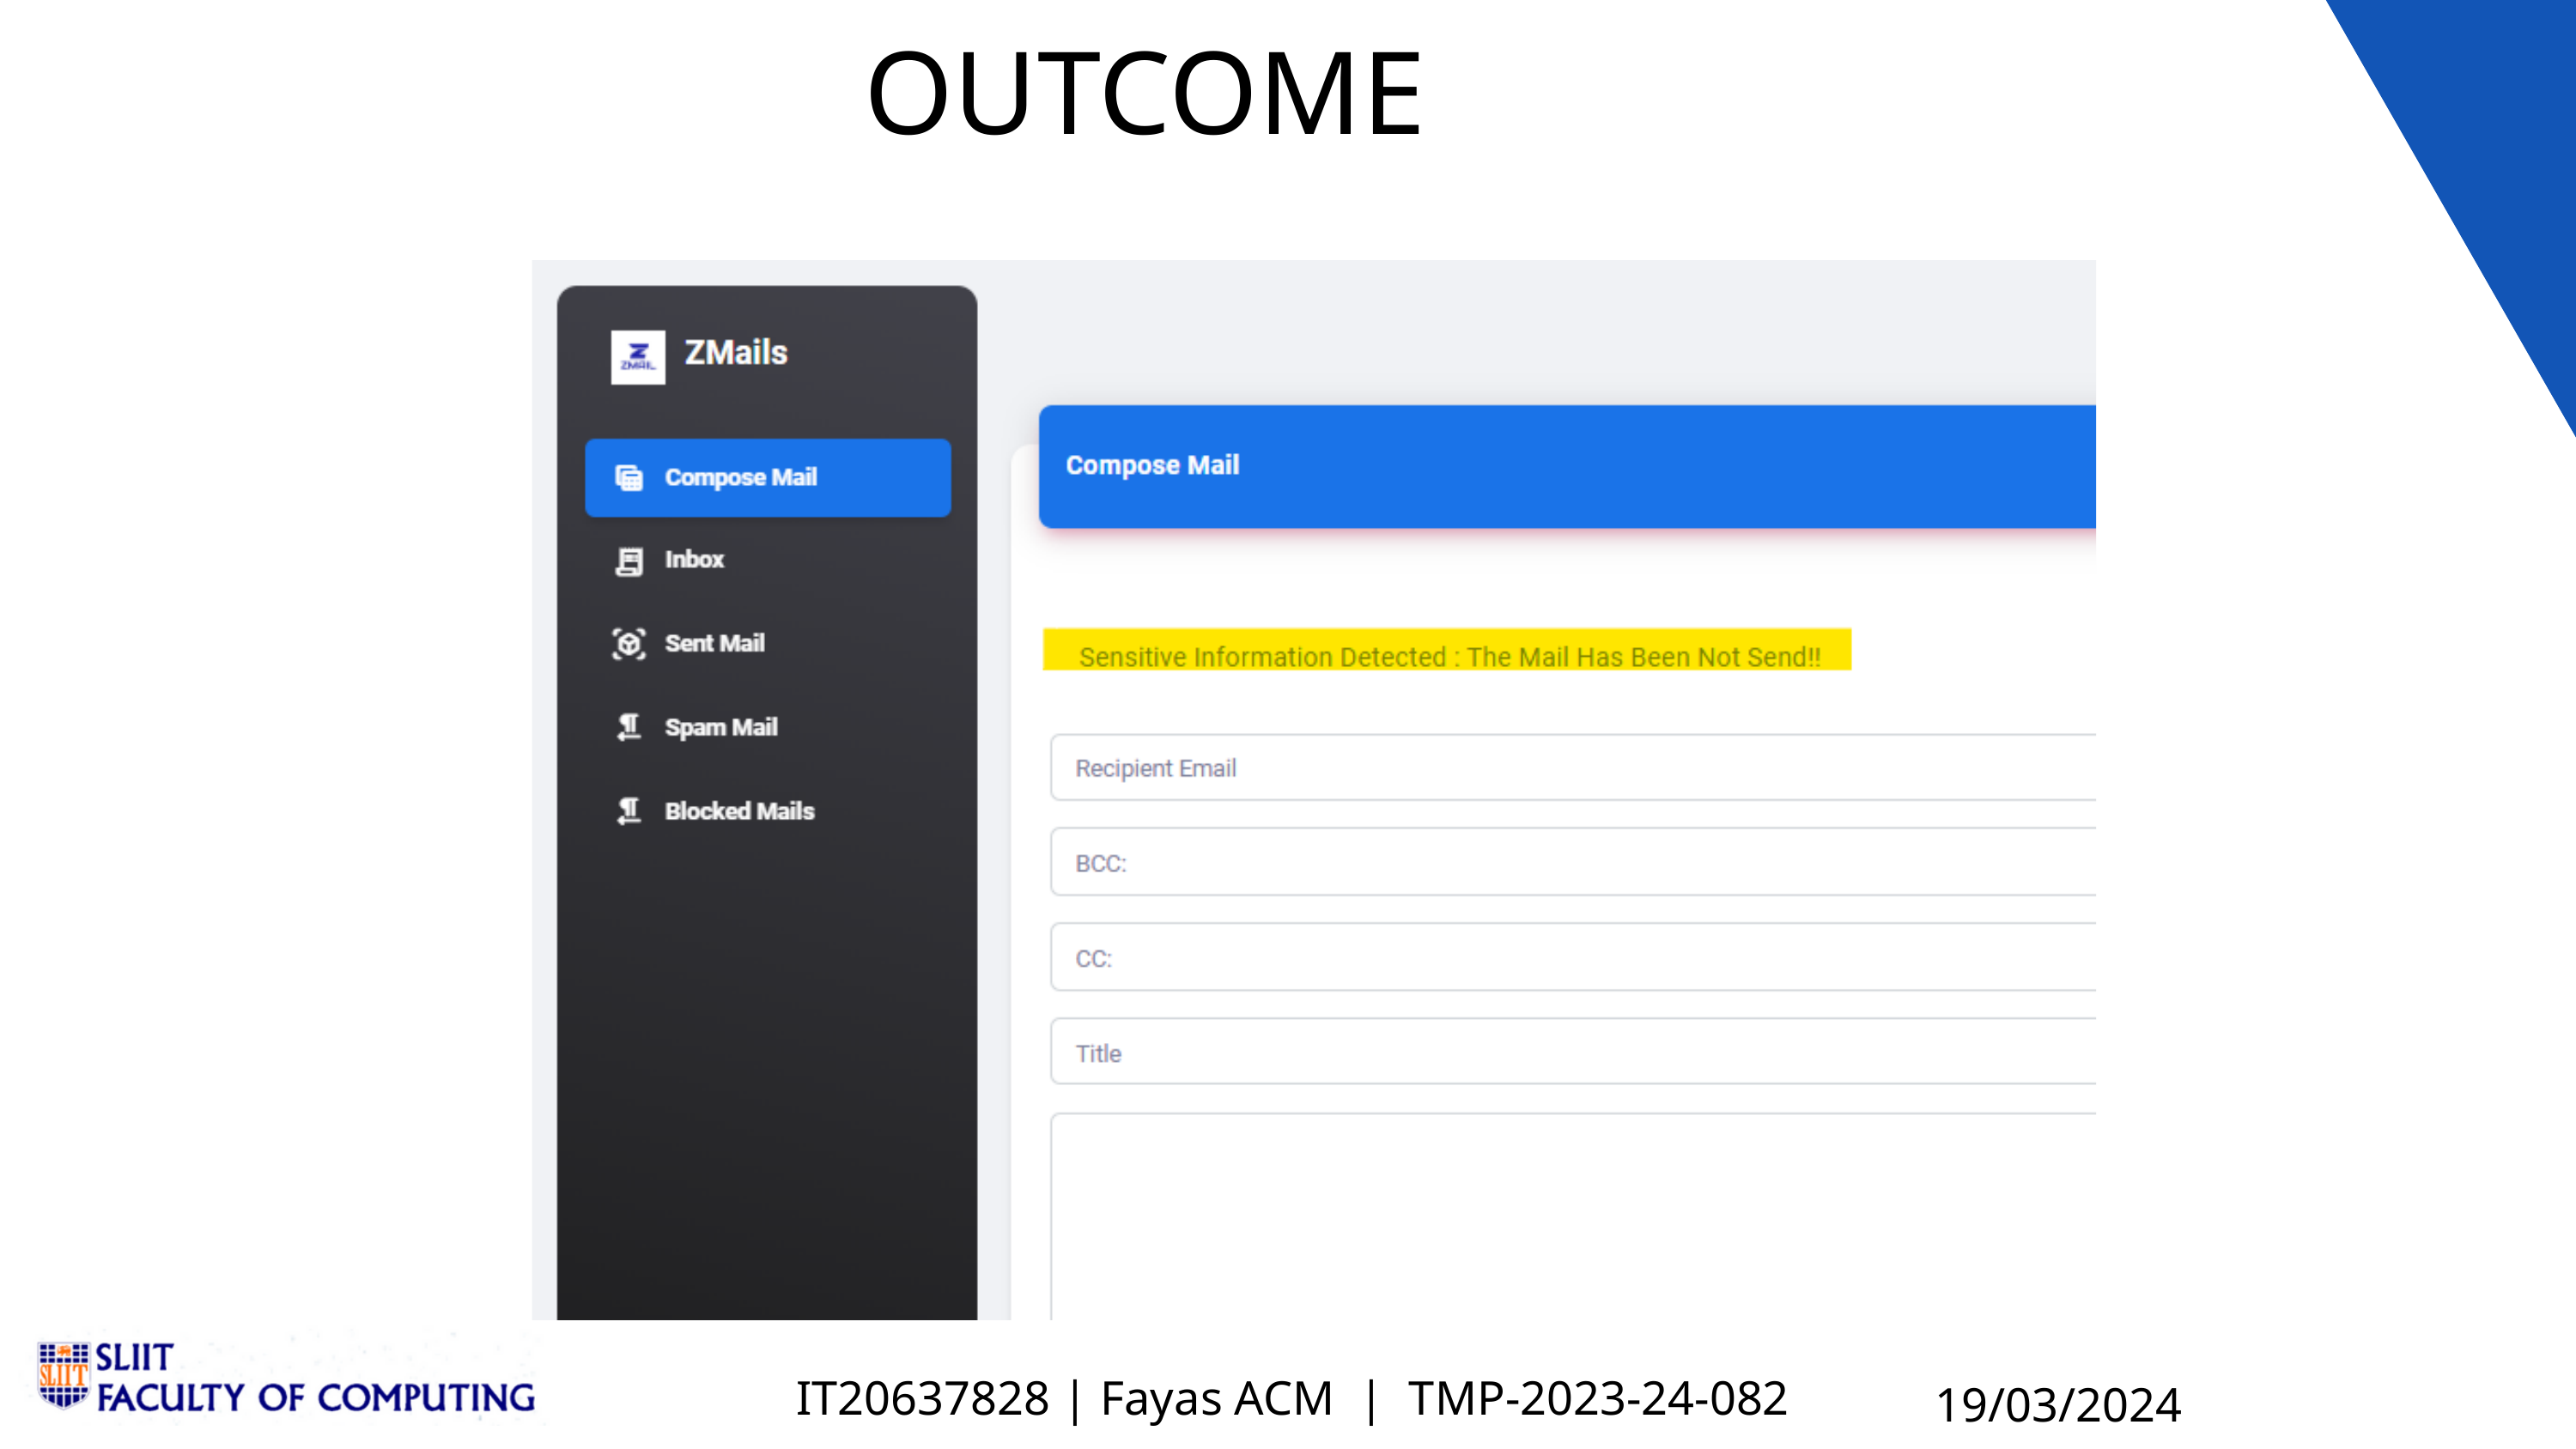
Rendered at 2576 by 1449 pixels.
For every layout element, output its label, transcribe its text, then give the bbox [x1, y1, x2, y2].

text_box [2193, 0, 2576, 521]
text_box IT20637828 | Fayas ACM | TMP-2023-24-082 [687, 1359, 1899, 1425]
text_box [532, 260, 2097, 1320]
text_box [18, 1319, 557, 1426]
text_box OUTCOME [864, 21, 1764, 157]
text_box 19/03/2024 [1912, 1366, 2206, 1432]
